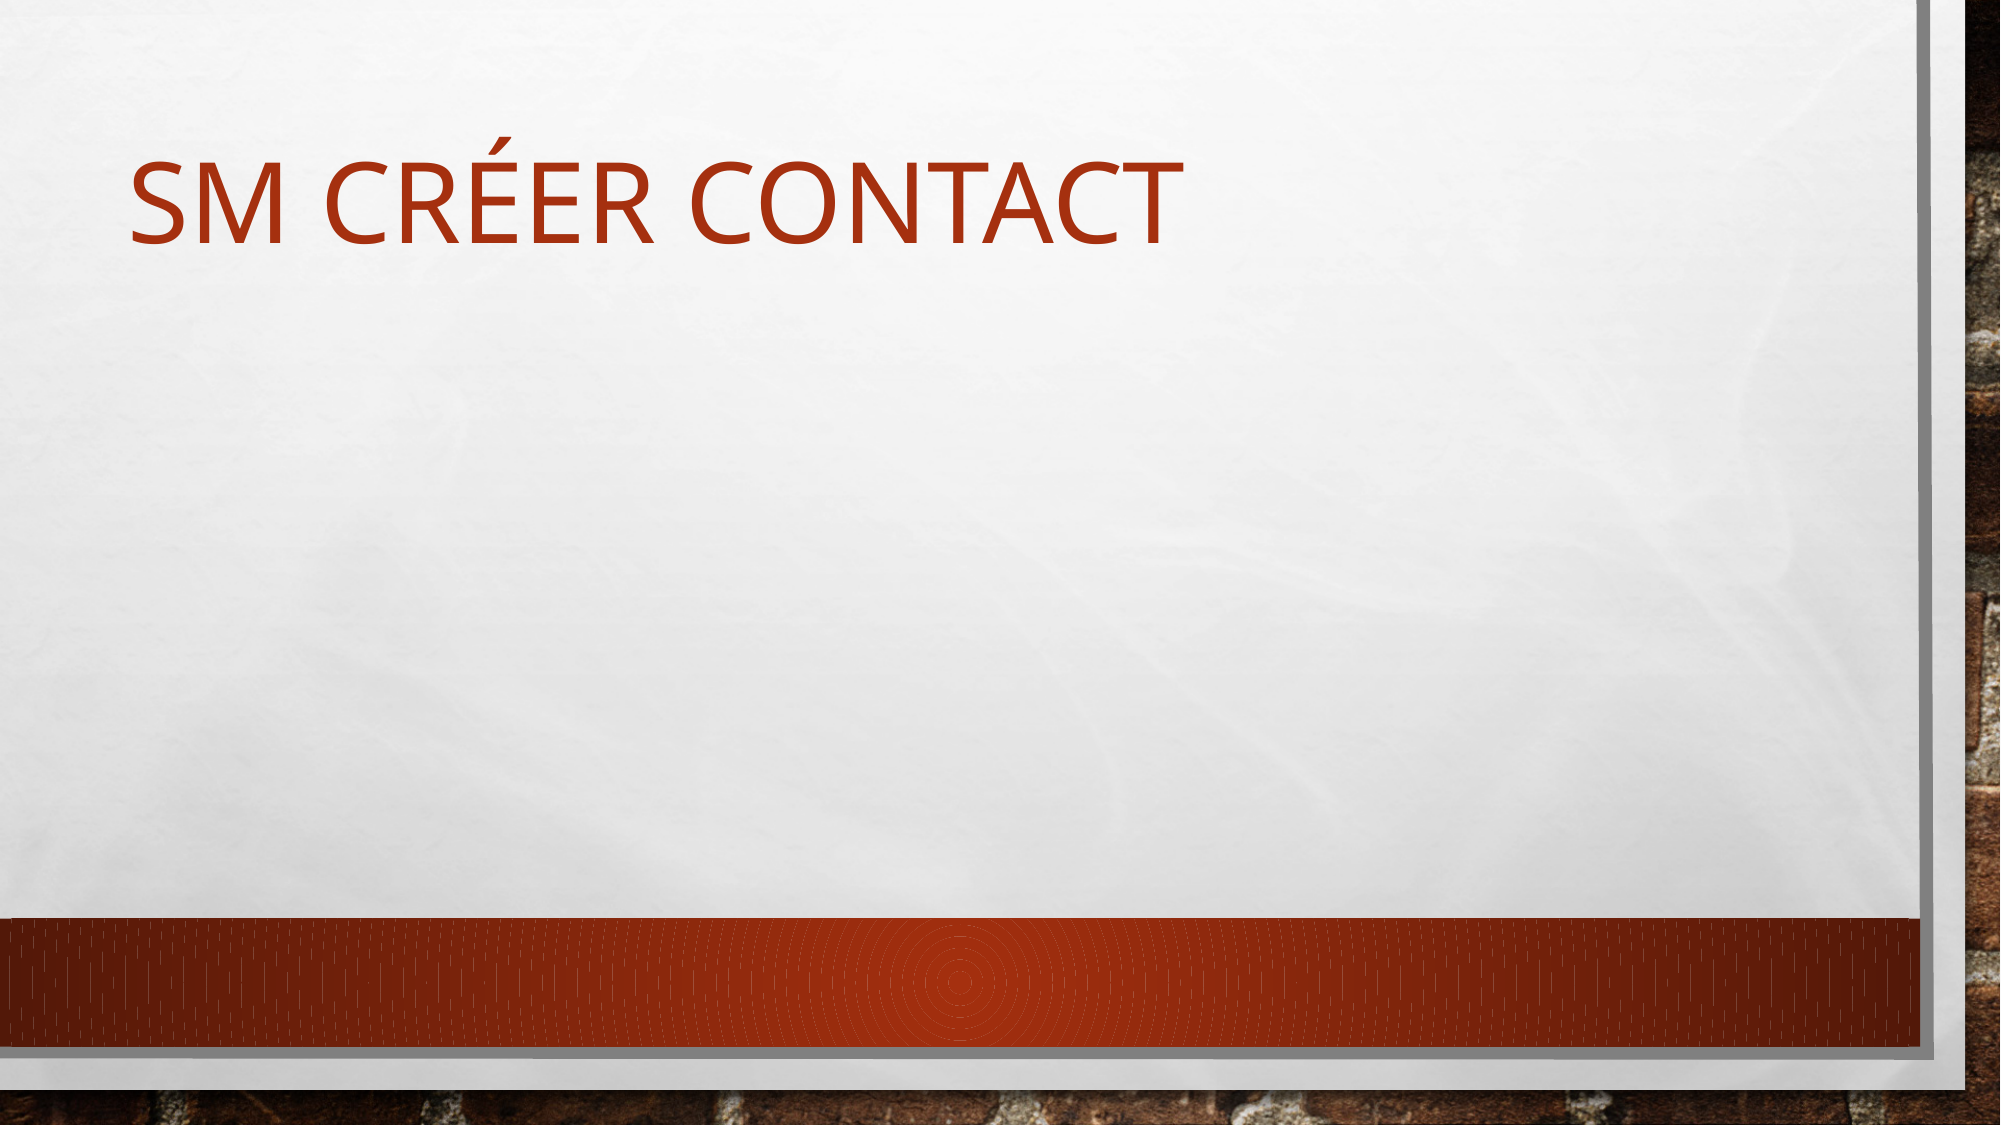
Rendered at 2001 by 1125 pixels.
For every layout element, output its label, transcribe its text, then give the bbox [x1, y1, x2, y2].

title SM créer contact [112, 112, 1818, 302]
picture [0, 0, 2000, 1125]
